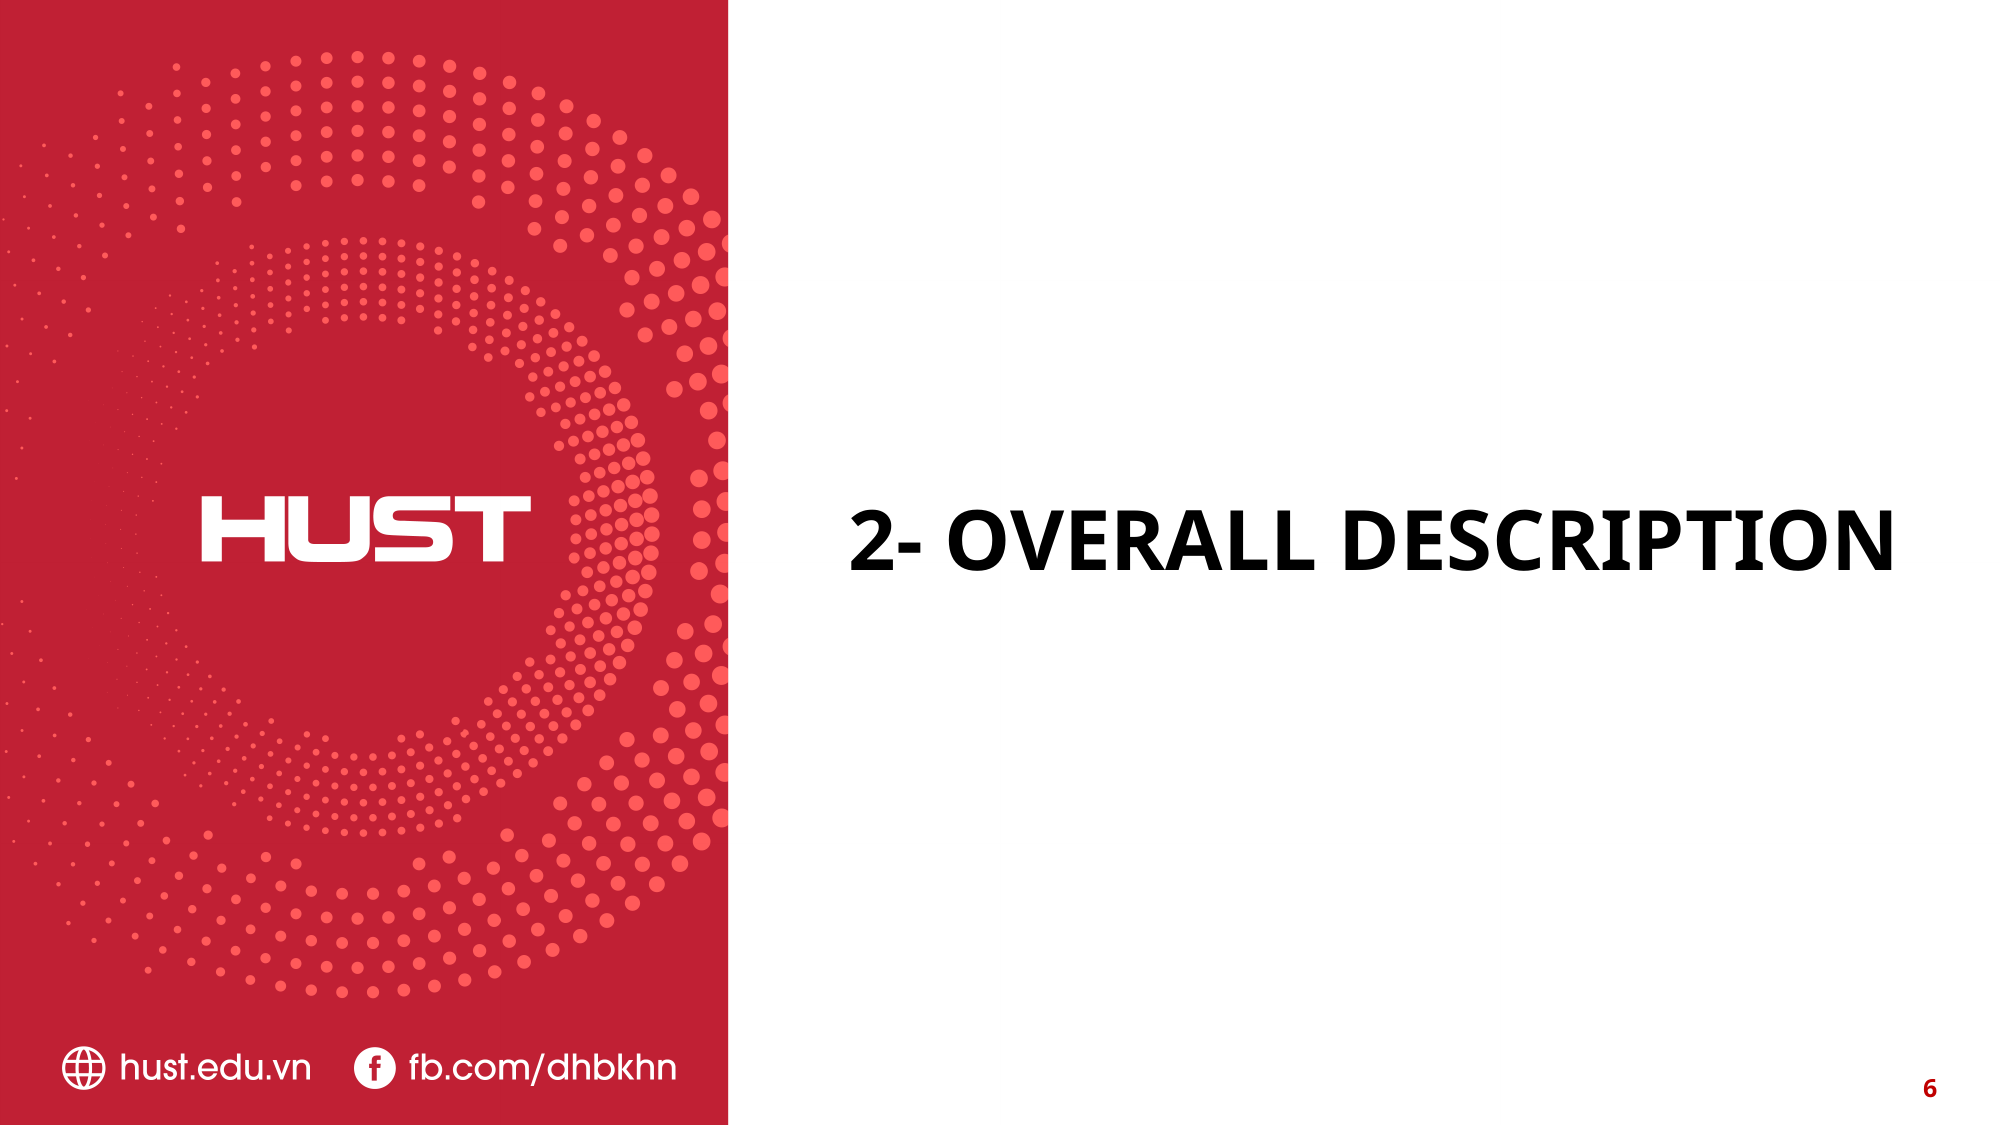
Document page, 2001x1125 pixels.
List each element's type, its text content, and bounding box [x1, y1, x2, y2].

text_box 2- OVERALL DESCRIPTION [833, 479, 1947, 595]
slide_number 6 [1502, 1065, 1953, 1125]
picture [0, 0, 2001, 1125]
